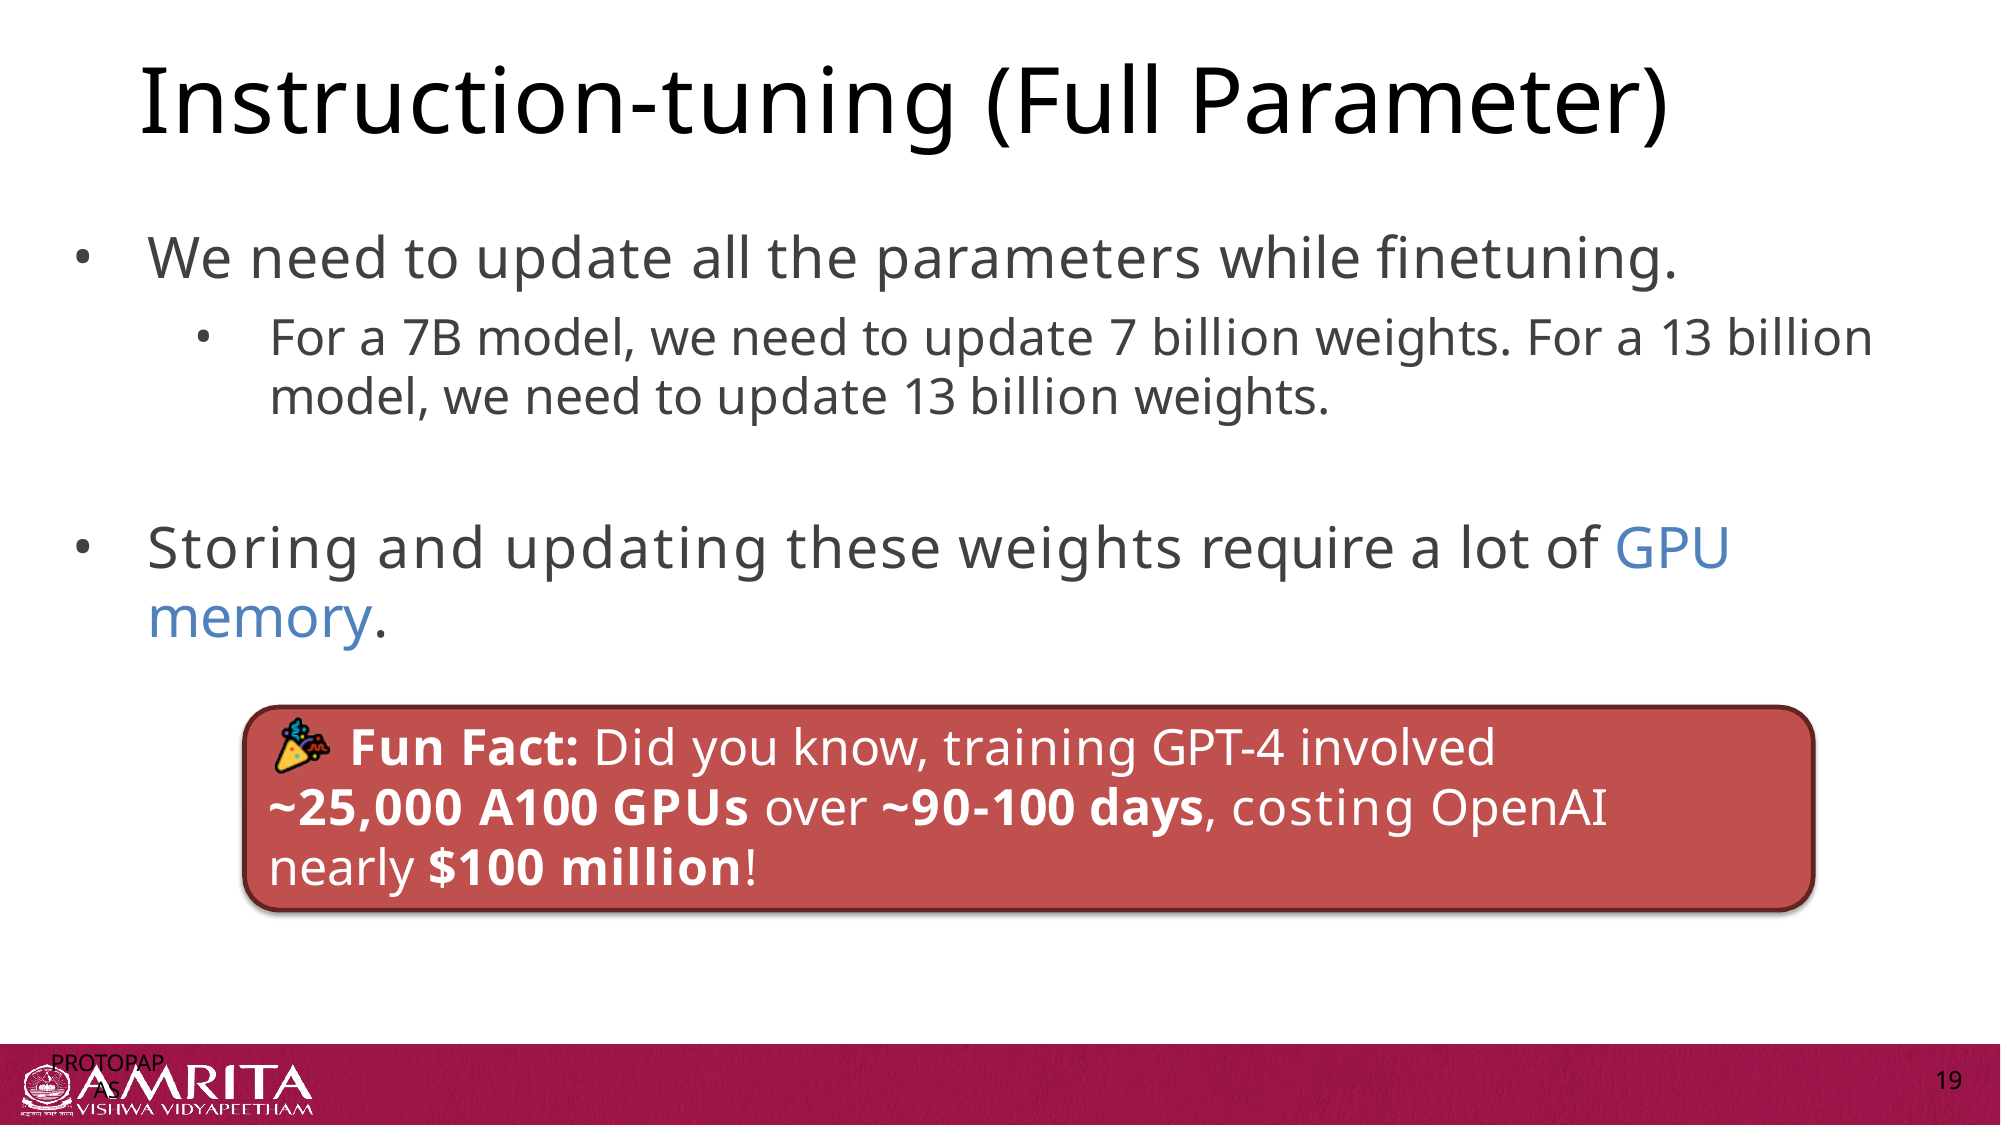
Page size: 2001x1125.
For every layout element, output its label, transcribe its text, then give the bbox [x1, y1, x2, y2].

slide_number 1 [1908, 1064, 1963, 1099]
title Instruction-tuning (Full Parameter) [137, 39, 1863, 152]
text_box We need to update all the parameters while finetuning. For a 7B model, we need to update 7 billion weights. For a 13 billion model, we need to update 13 billion weights. Storing and updating these weights require a lot of GPU memory. [70, 203, 1906, 649]
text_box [229, 695, 1825, 939]
footer Protopapas [24, 1057, 165, 1095]
picture [0, 1044, 2001, 1125]
